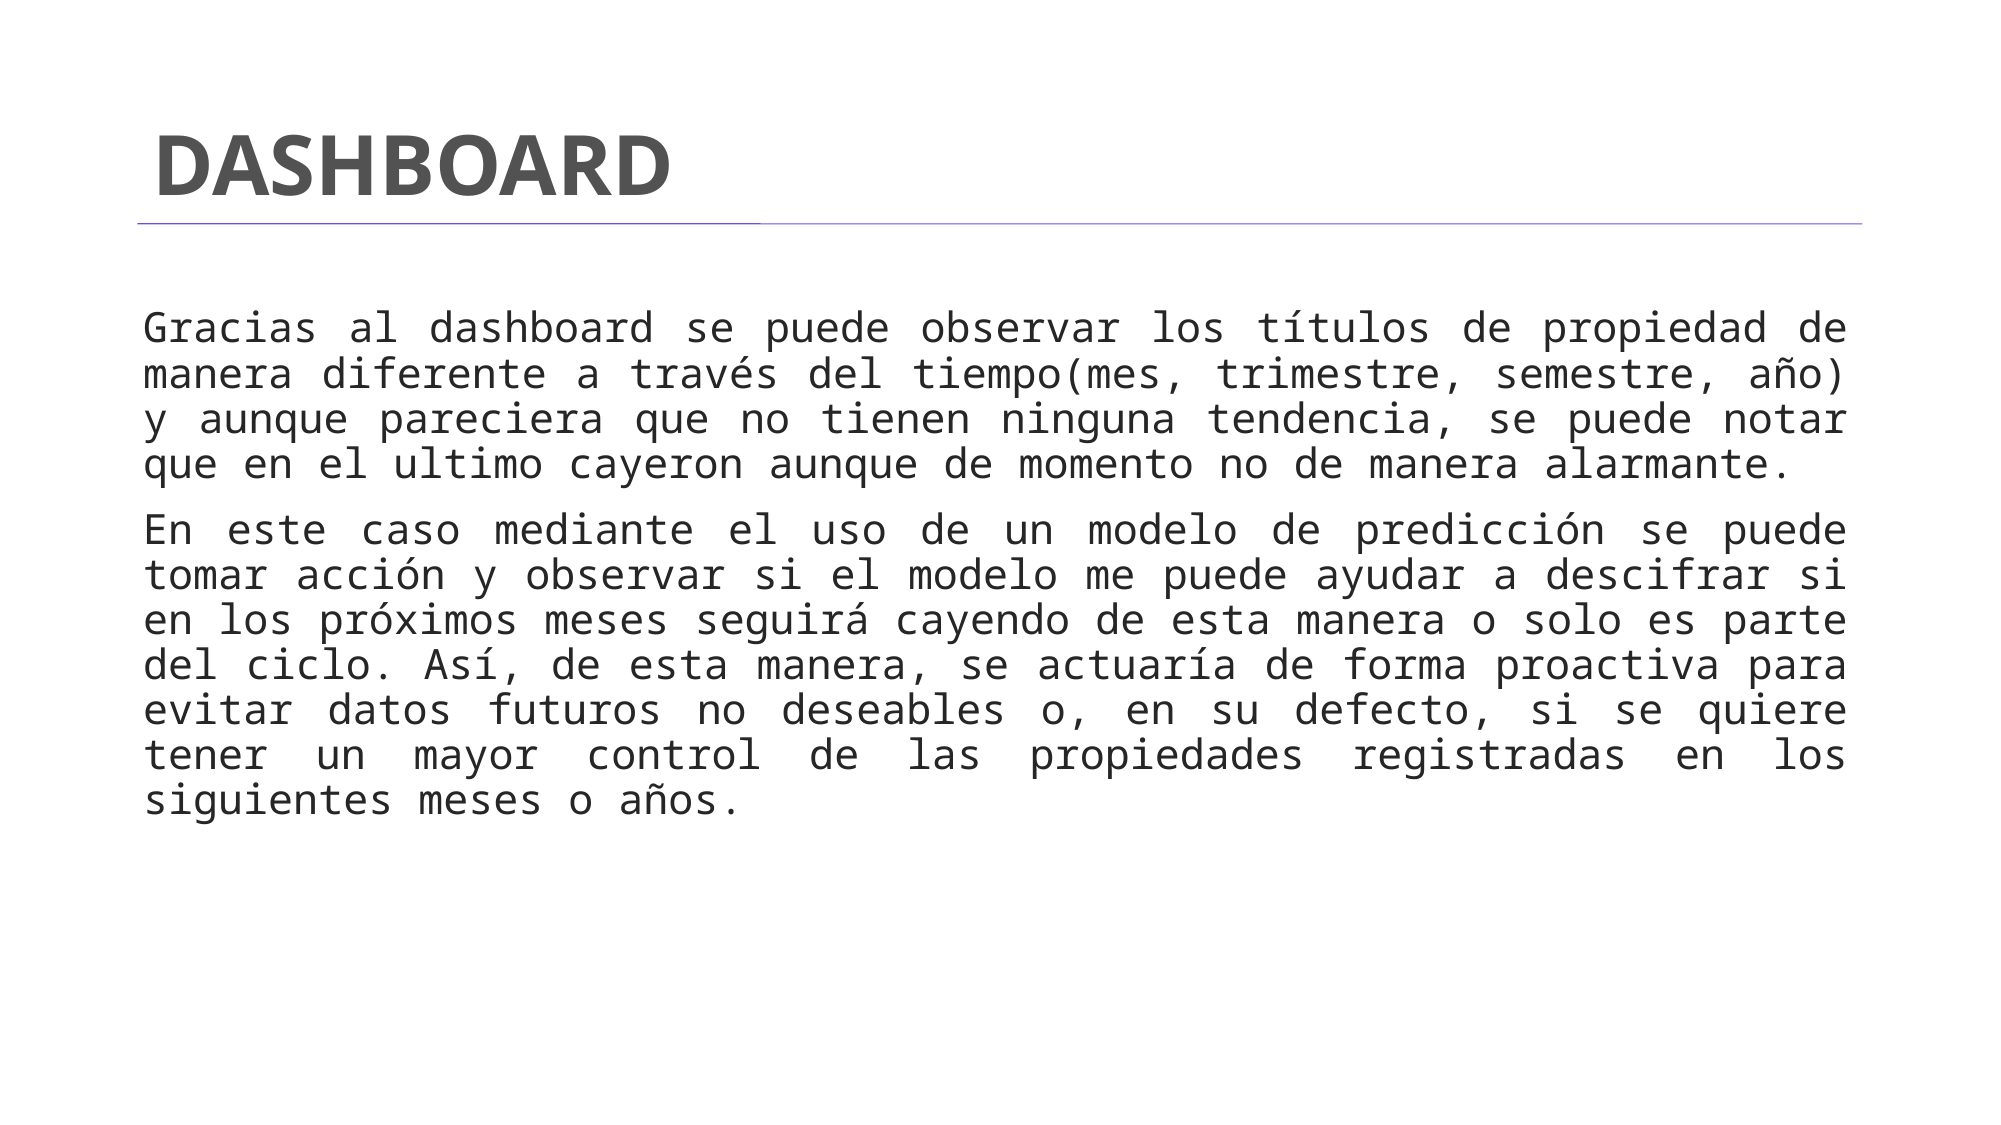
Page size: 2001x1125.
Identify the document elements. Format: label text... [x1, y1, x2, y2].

text_box Gracias al dashboard se puede observar los títulos de propiedad de manera diferente a través del tiempo(mes, trimestre, semestre, año) y aunque pareciera que no tienen ninguna tendencia, se puede notar que en el ultimo cayeron aunque de momento no de manera alarmante. En este caso mediante el uso de un modelo de predicción se puede tomar acción y observar si el modelo me puede ayudar a descifrar si en los próximos meses seguirá cayendo de esta manera o solo es parte del ciclo. Así, de esta manera, se actuaría de forma proactiva para evitar datos futuros no deseables o, en su defecto, si se quiere tener un mayor control de las propiedades registradas en los siguientes meses o años. [128, 299, 1863, 1014]
title DASHBOARD [137, 59, 1863, 278]
